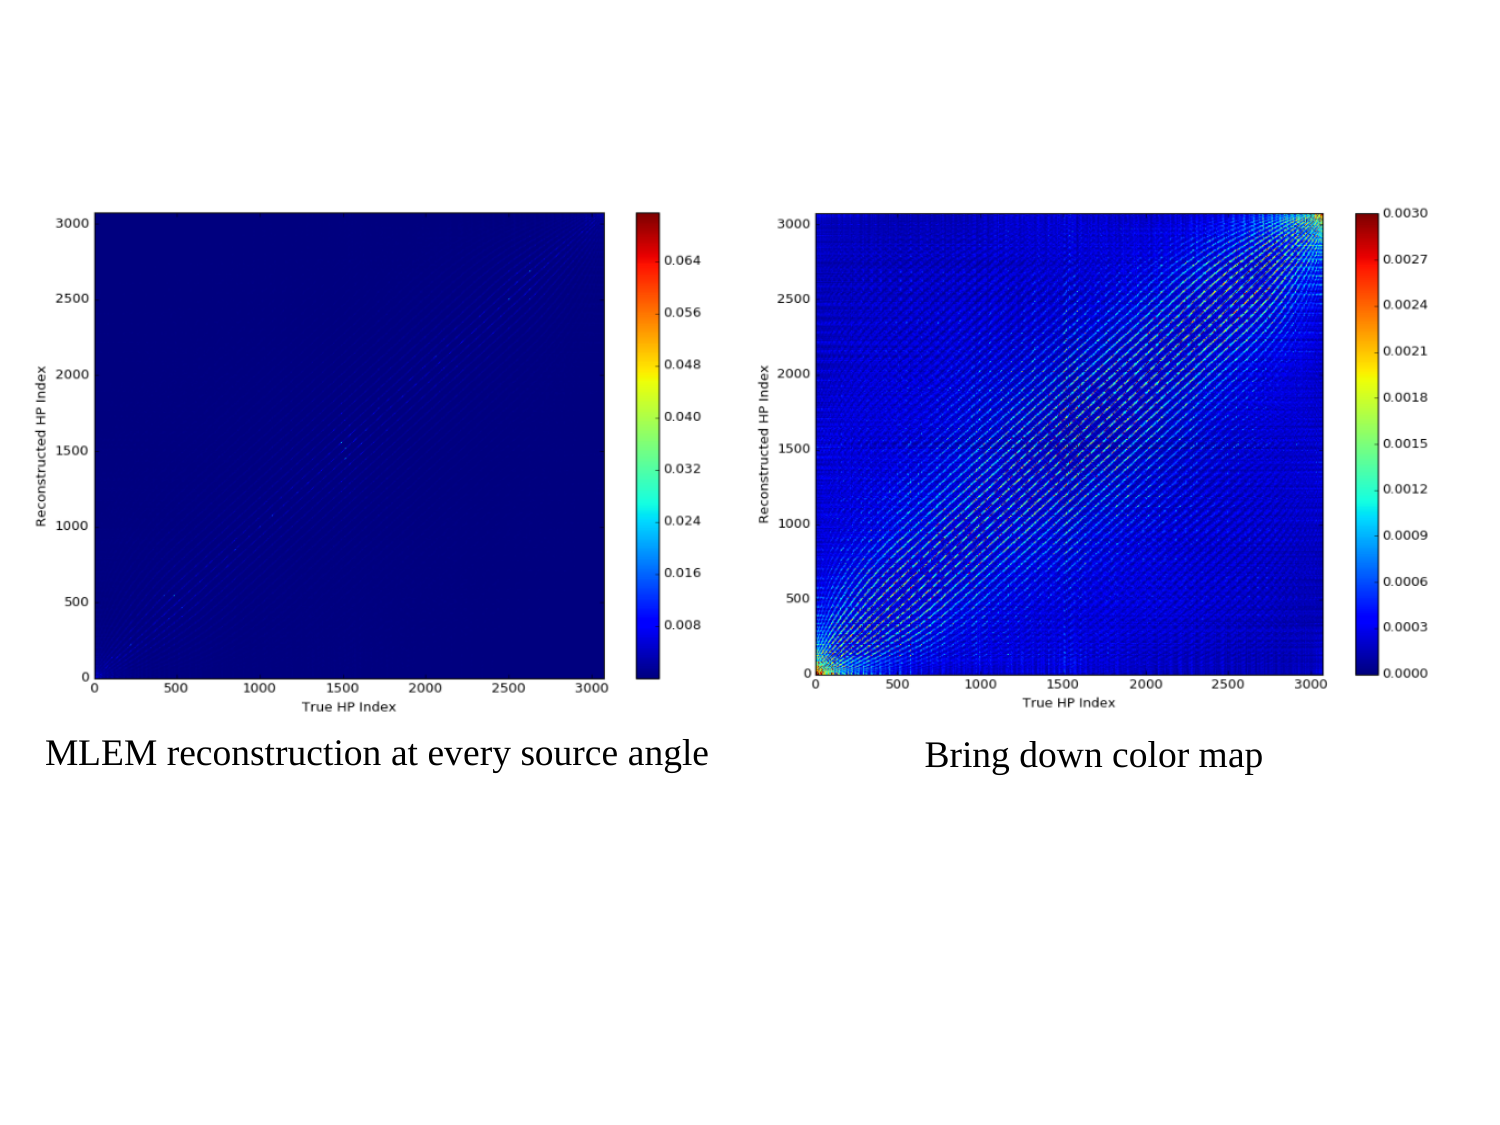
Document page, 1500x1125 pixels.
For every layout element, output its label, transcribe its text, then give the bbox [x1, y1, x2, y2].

picture [0, 188, 1465, 723]
text_box Bring down color map [909, 732, 1279, 782]
text_box MLEM reconstruction at every source angle [30, 732, 726, 780]
